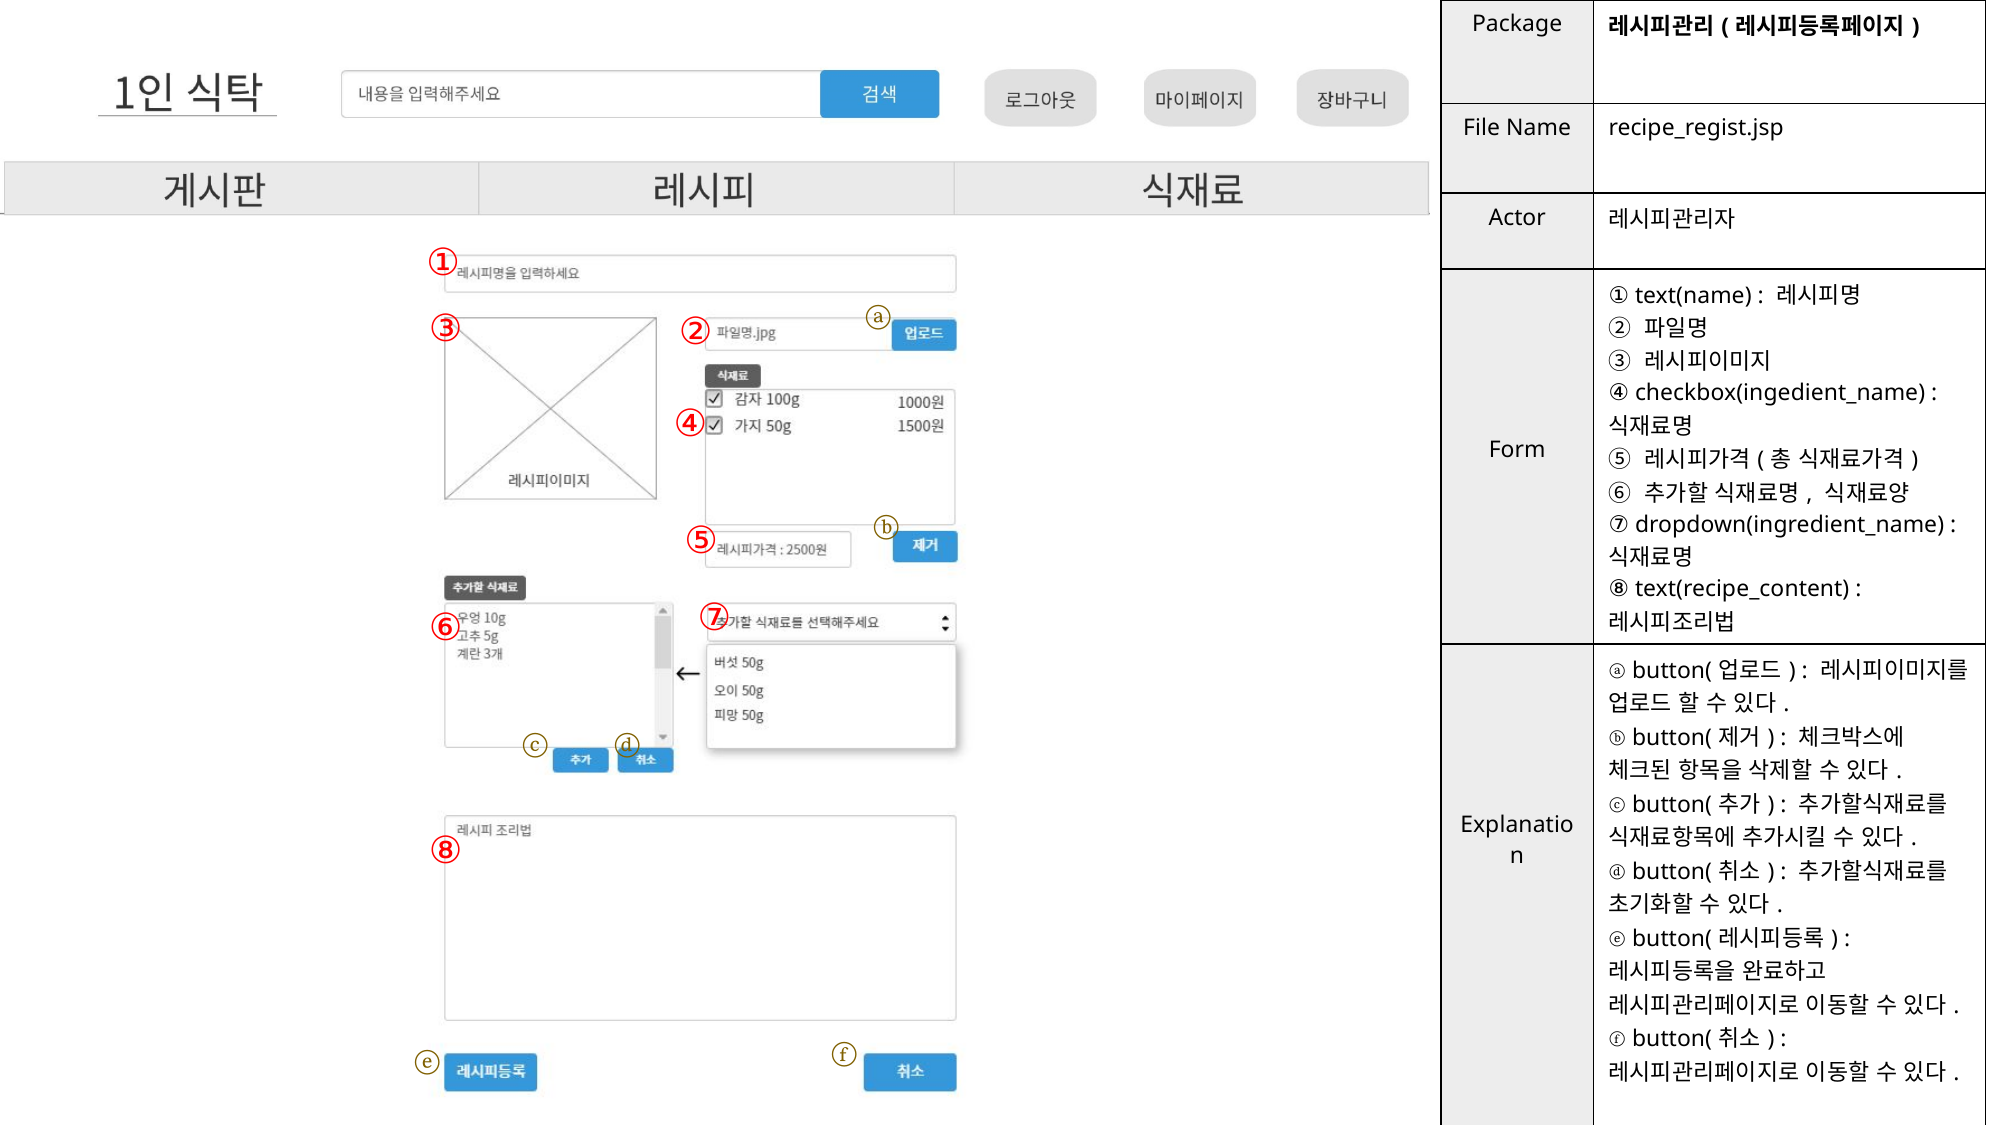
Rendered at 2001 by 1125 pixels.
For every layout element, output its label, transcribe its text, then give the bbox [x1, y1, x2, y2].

table_header 레시피관리(레시피등록페이지) [1594, 1, 1985, 103]
table_cell ⓐ button(업로드) : 레시피이미지를 업로드 할 수 있다. ⓑ button(제거) : 체크박스에 체크된 항목을 삭제할 수 있다. ⓒ button(추가) : 추가할식재료를 식재료항목에 추가시킬 수 있다. ⓓ button(취소) : 추가할식재료를 초기화할 수 있다. ⓔ button(레시피등록) : 레시피등록을 완료하고 레시피관리페이지로 이동할 수 있다. ⓕ button(취소) : 레시피관리페이지로 이동할 수 있다. [1594, 645, 1985, 1125]
table_cell Form [1442, 270, 1593, 643]
table_cell Explanation [1442, 645, 1593, 1125]
table_cell Actor [1442, 194, 1593, 268]
table_cell File Name [1442, 104, 1593, 192]
table_cell recipe_regist.jsp [1594, 104, 1985, 192]
table_cell 레시피관리자 [1594, 194, 1985, 268]
picture [0, 0, 1430, 1125]
table_header Package [1442, 1, 1593, 103]
table_cell ① text(name) : 레시피명 ② 파일명 ③ 레시피이미지 ④ checkbox(ingedient_name) : 식재료명 ⑤ 레시피가격(총 식재료가격) ⑥ 추가할 식재료명, 식재료양 ⑦ dropdown(ingredient_name) : 식재료명 ⑧ text(recipe_content) : 레시피조리법 [1594, 270, 1985, 643]
